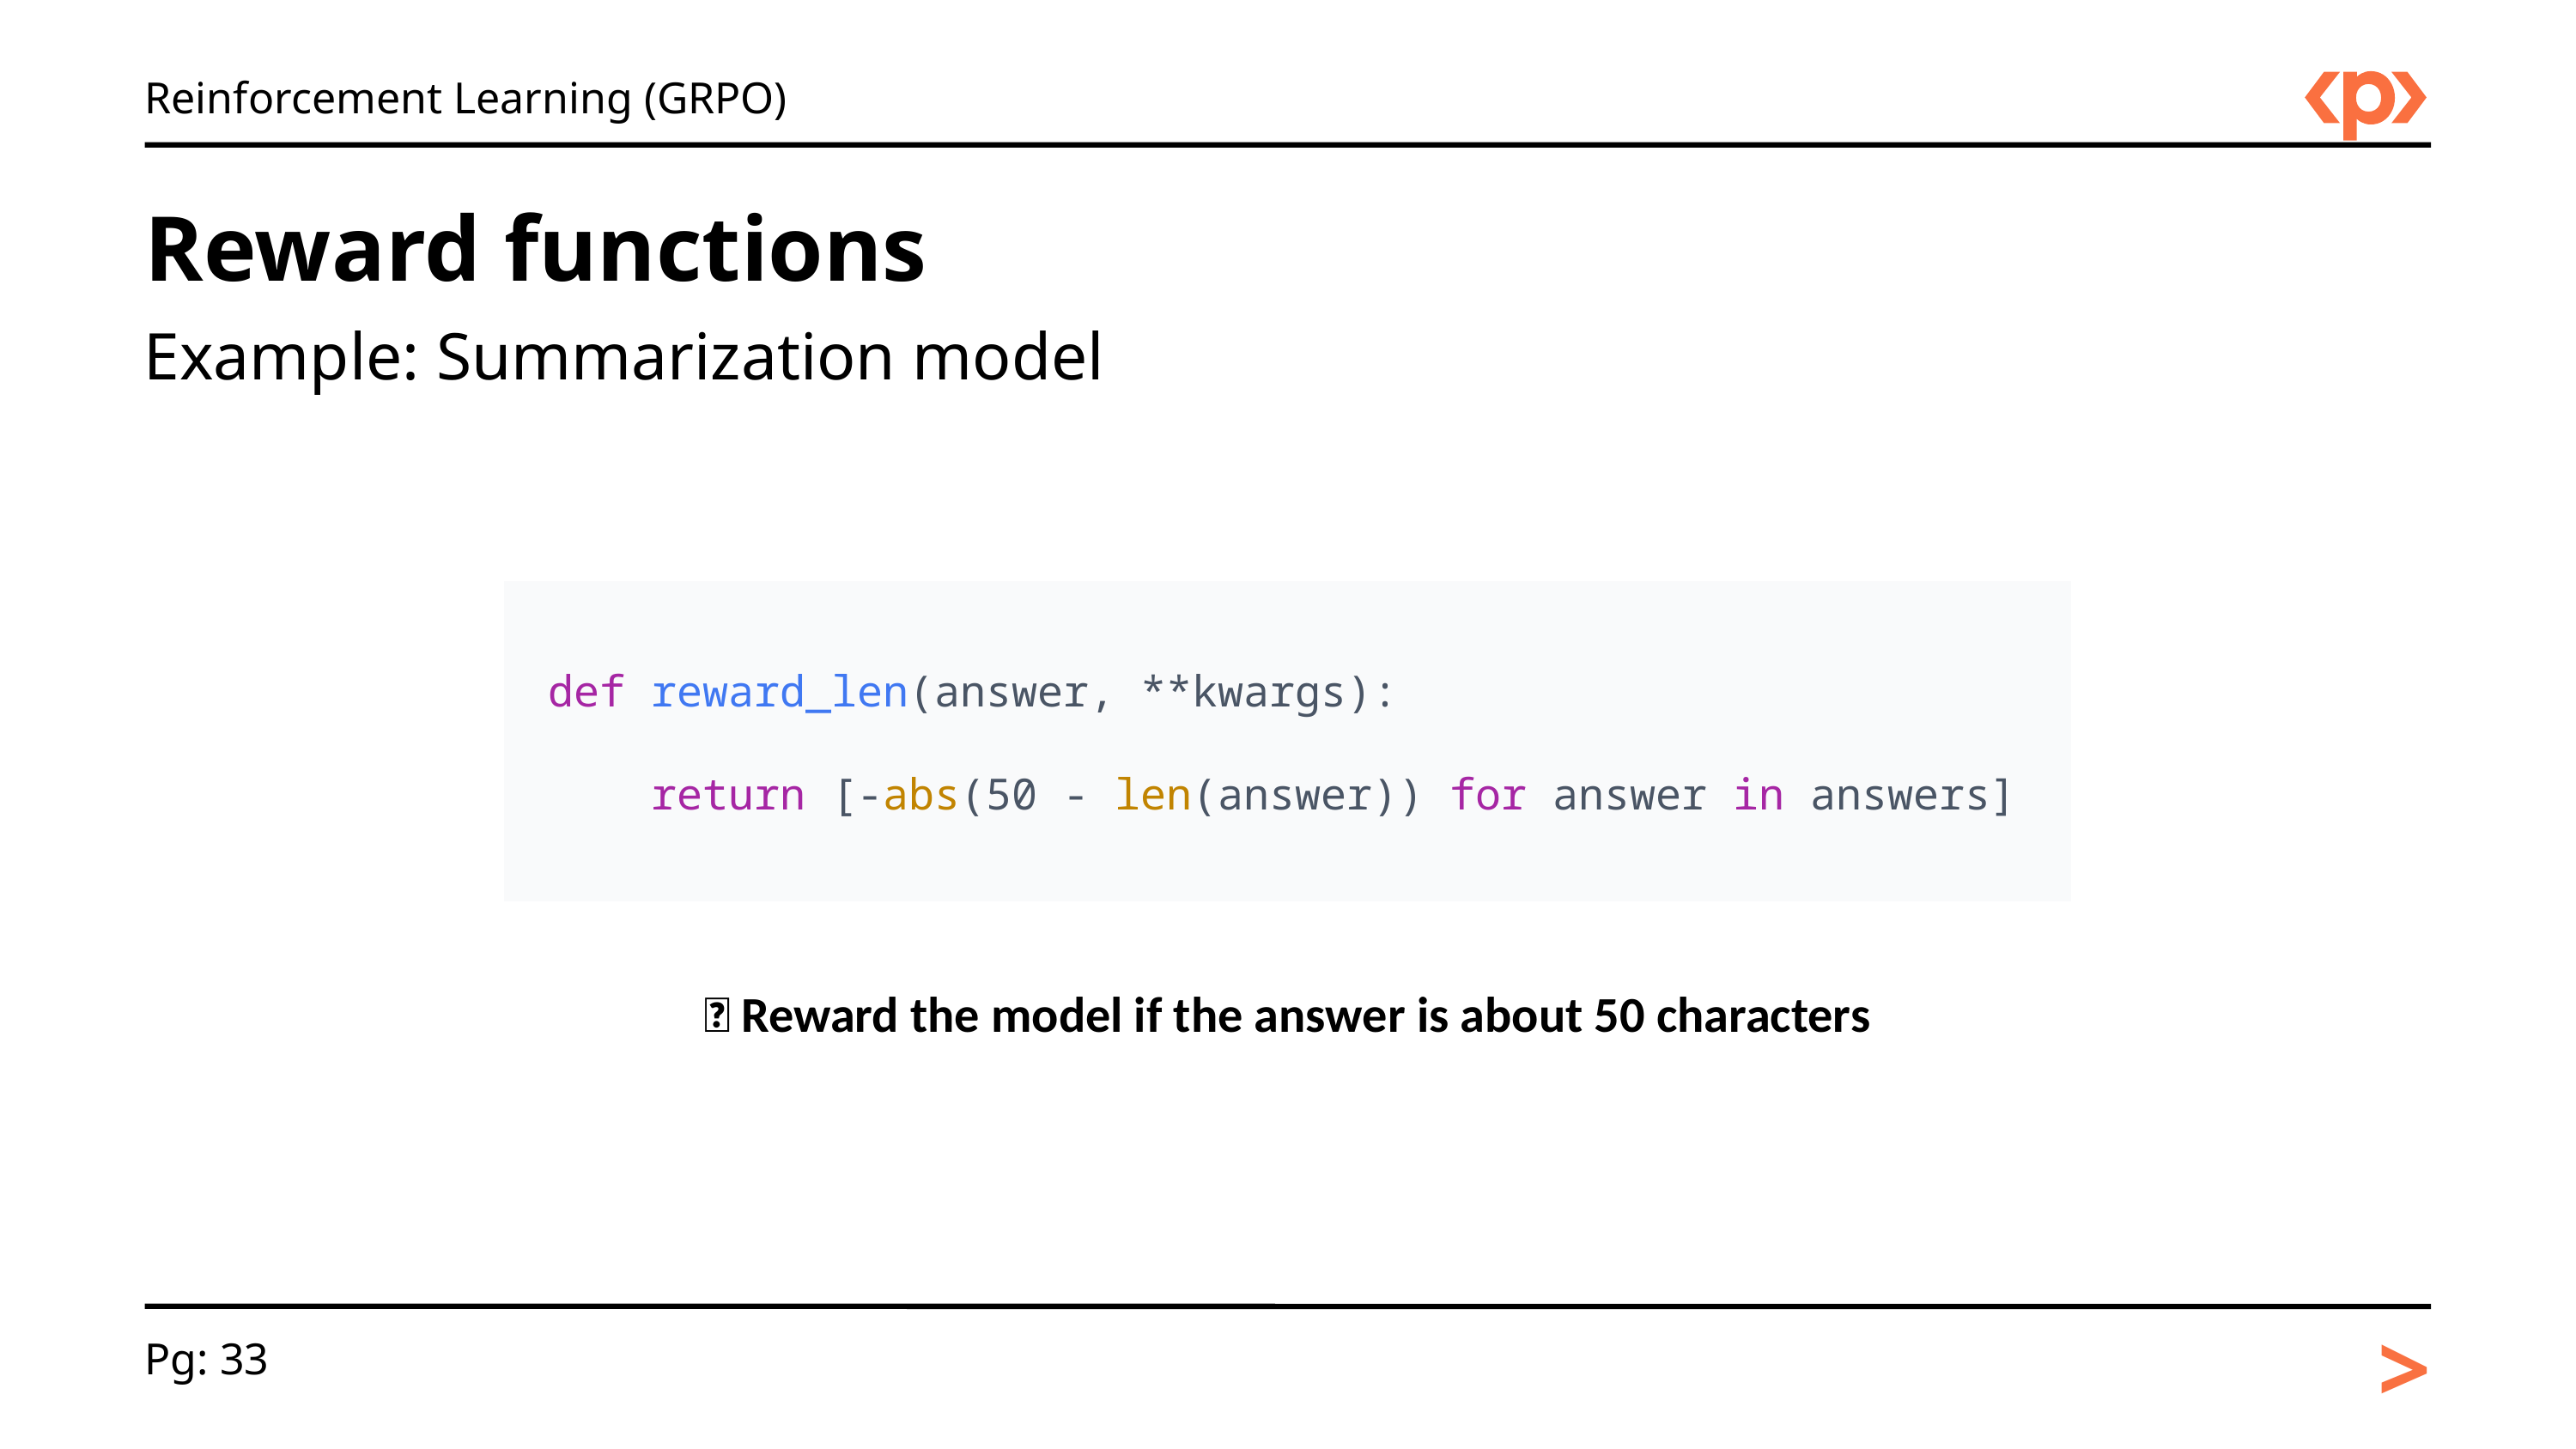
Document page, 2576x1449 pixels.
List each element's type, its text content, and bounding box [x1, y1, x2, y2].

text_box Example: Summarization model [143, 267, 1813, 393]
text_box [2300, 66, 2432, 145]
text_box Reinforcement Learning (GRPO) [144, 62, 859, 123]
text_box Pg: 33 [144, 1323, 333, 1384]
text_box > [2378, 1291, 2432, 1422]
text_box 🎯 Reward the model if the answer is about 50 characters [580, 976, 1995, 1049]
text_box def reward_len(answer, **kwargs): return [-abs(50 - len(answer)) for answer in answers] [548, 626, 2027, 858]
text_box Reward functions [144, 173, 1814, 300]
